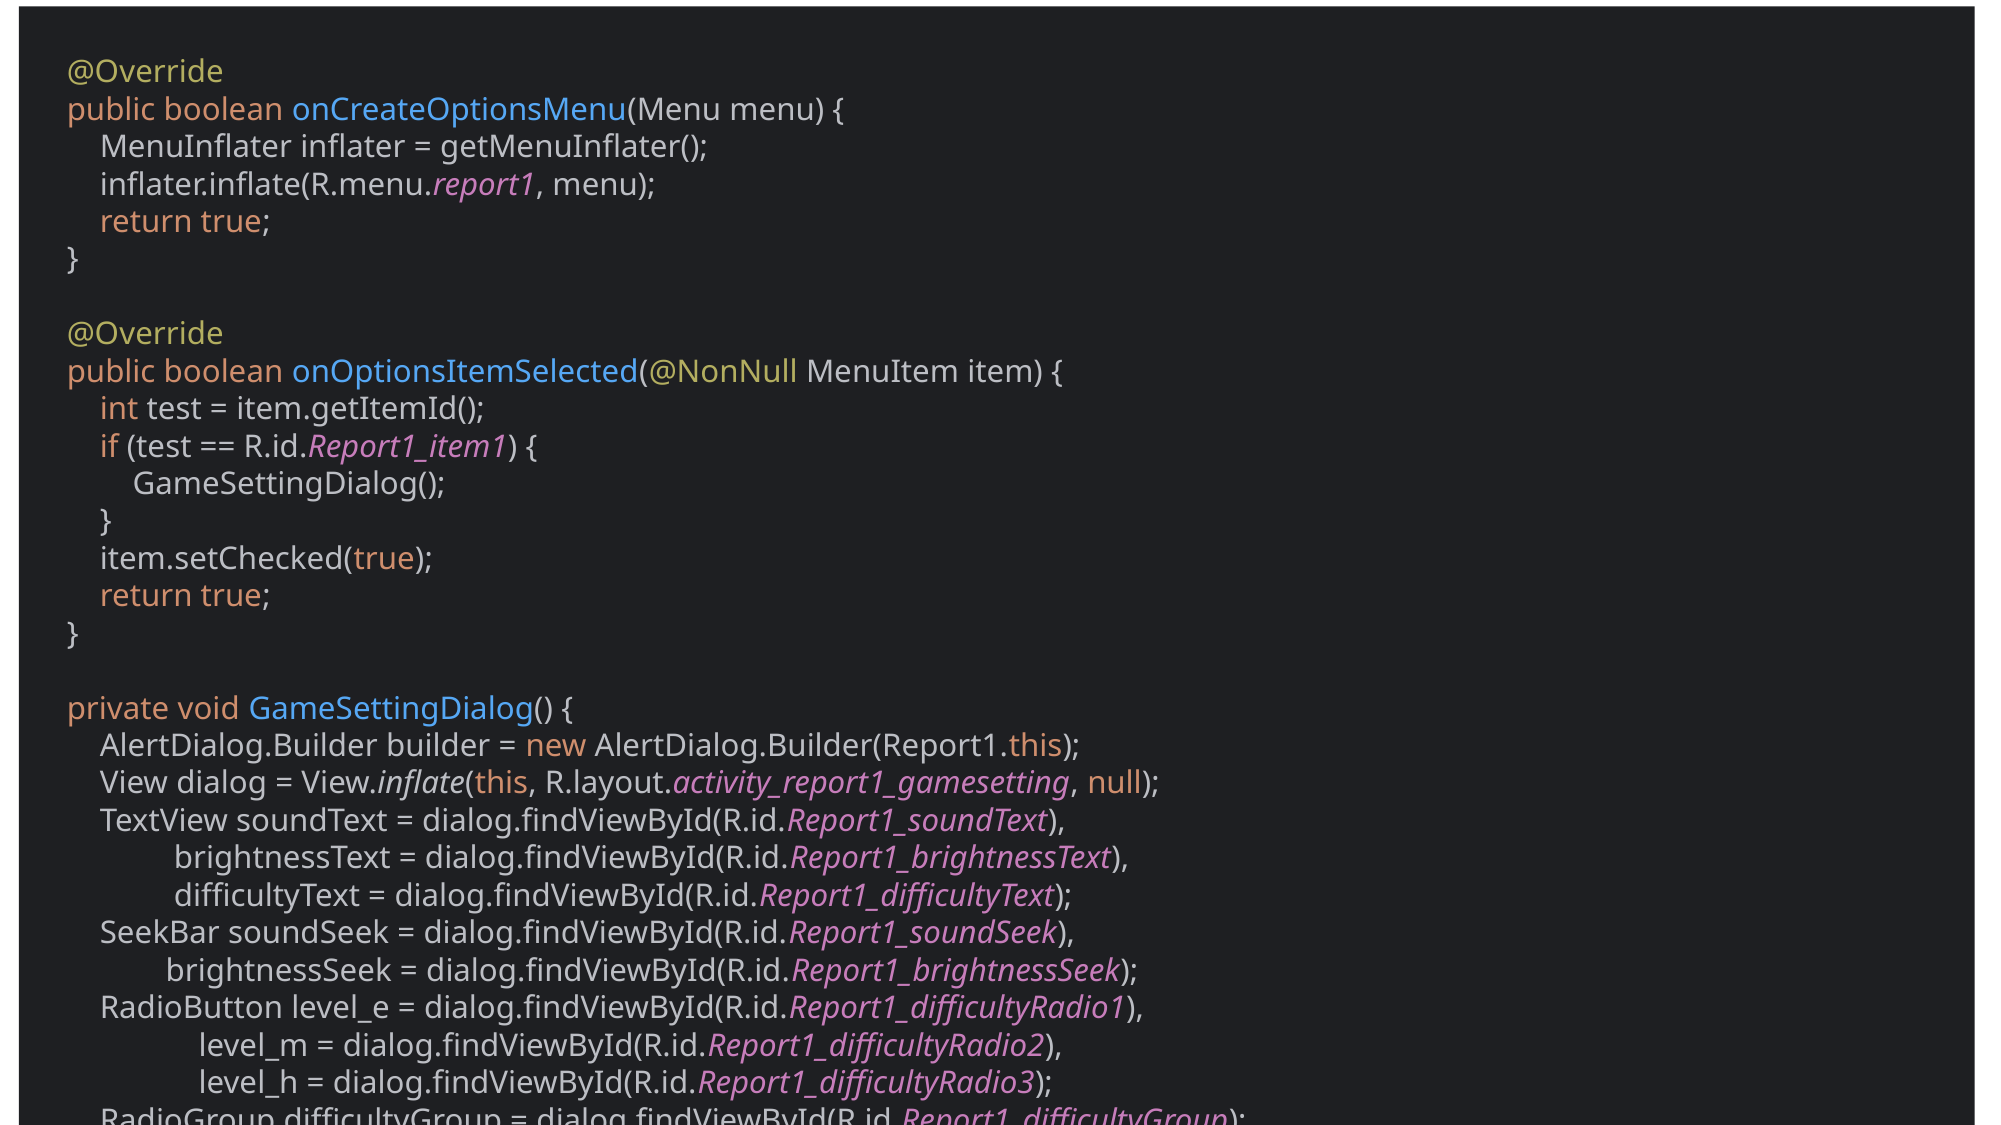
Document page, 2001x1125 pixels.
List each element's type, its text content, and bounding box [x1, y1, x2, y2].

text_box @Override public boolean onCreateOptionsMenu(Menu menu) { MenuInflater inflater = getMenuInflater(); inflater.inflate(R.menu.report1, menu); return true; } @Override public boolean onOptionsItemSelected(@NonNull MenuItem item) { int test = item.getItemId(); if (test == R.id.Report1_item1) { GameSettingDialog(); } item.setChecked(true); return true; } private void GameSettingDialog() { AlertDialog.Builder builder = new AlertDialog.Builder(Report1.this); View dialog = View.inflate(this, R.layout.activity_report1_gamesetting, null); TextView soundText = dialog.findViewById(R.id.Report1_soundText), brightnessText = dialog.findViewById(R.id.Report1_brightnessText), difficultyText = dialog.findViewById(R.id.Report1_difficultyText); SeekBar soundSeek = dialog.findViewById(R.id.Report1_soundSeek), brightnessSeek = dialog.findViewById(R.id.Report1_brightnessSeek); RadioButton level_e = dialog.findViewById(R.id.Report1_difficultyRadio1), level_m = dialog.findViewById(R.id.Report1_difficultyRadio2), level_h = dialog.findViewById(R.id.Report1_difficultyRadio3); RadioGroup difficultyGroup = dialog.findViewById(R.id.Report1_difficultyGroup); [18, 6, 1975, 1125]
